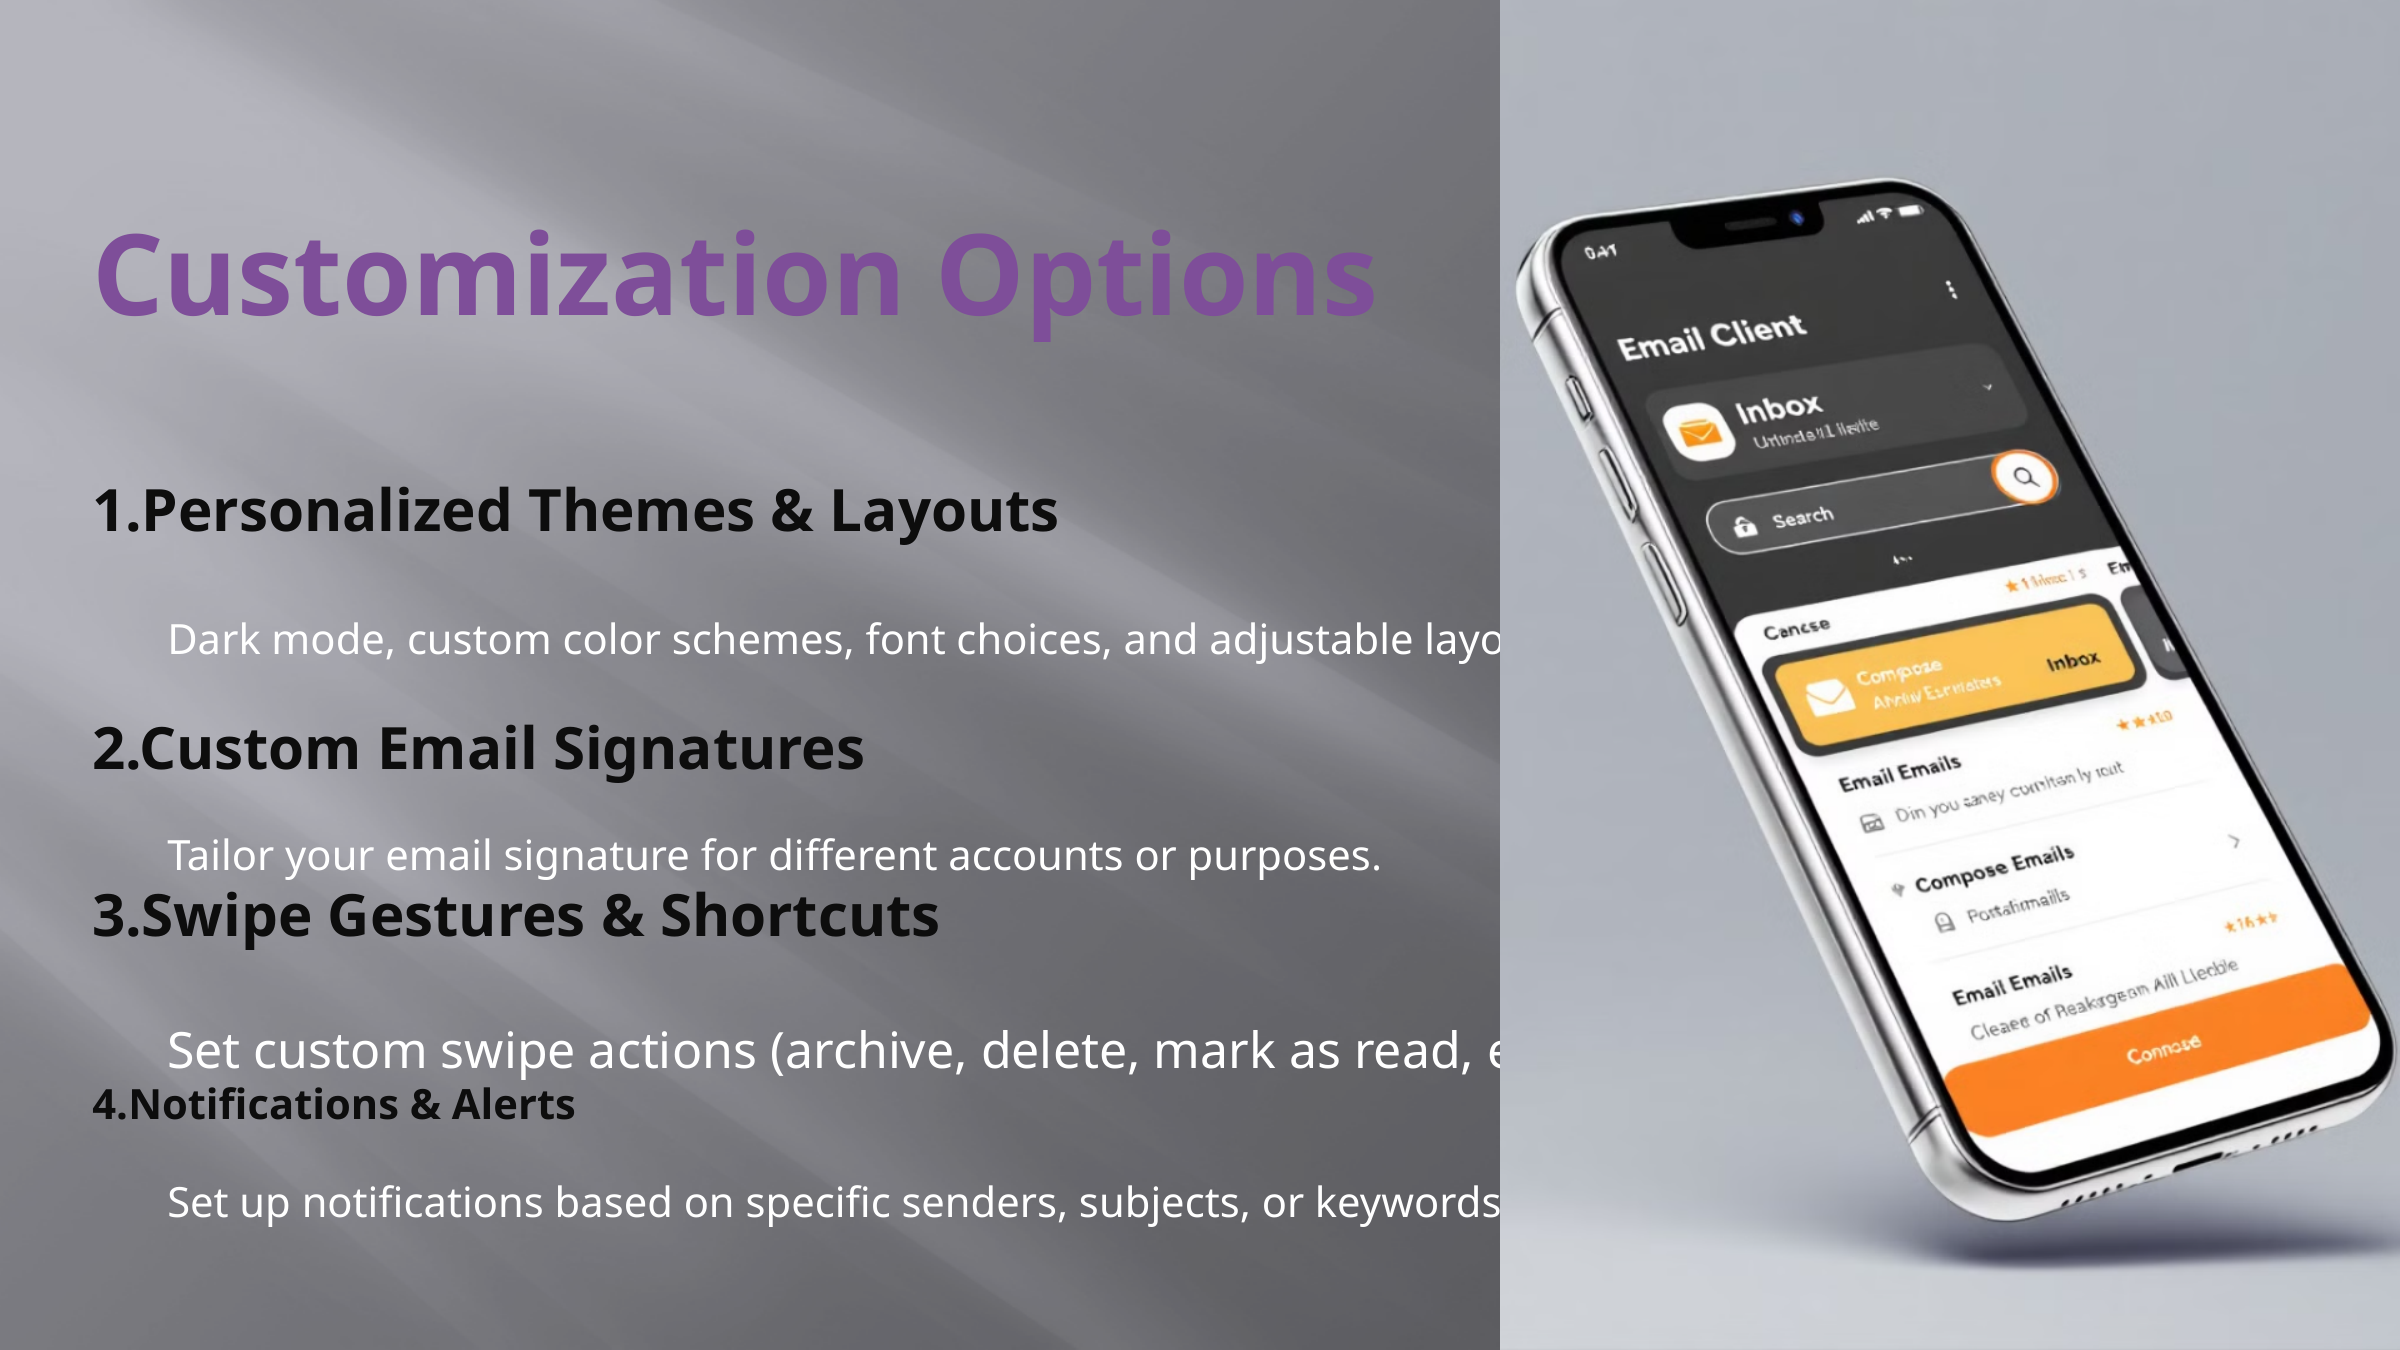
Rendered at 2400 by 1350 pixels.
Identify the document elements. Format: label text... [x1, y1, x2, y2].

picture [1499, 0, 2400, 1350]
text_box Customization Options 1.Personalized Themes & Layouts Dark mode, custom color schemes, font choices, and adjustable layouts. 2.Custom Email Signatures Tailor your email signature for different accounts or purposes. 3.Swipe Gestures & Shortcuts Set custom swipe actions (archive, delete, mark as read, etc.). 4.Notifications & Alerts Set up notifications based on specific senders, subjects, or keywords. [77, 195, 1499, 1234]
